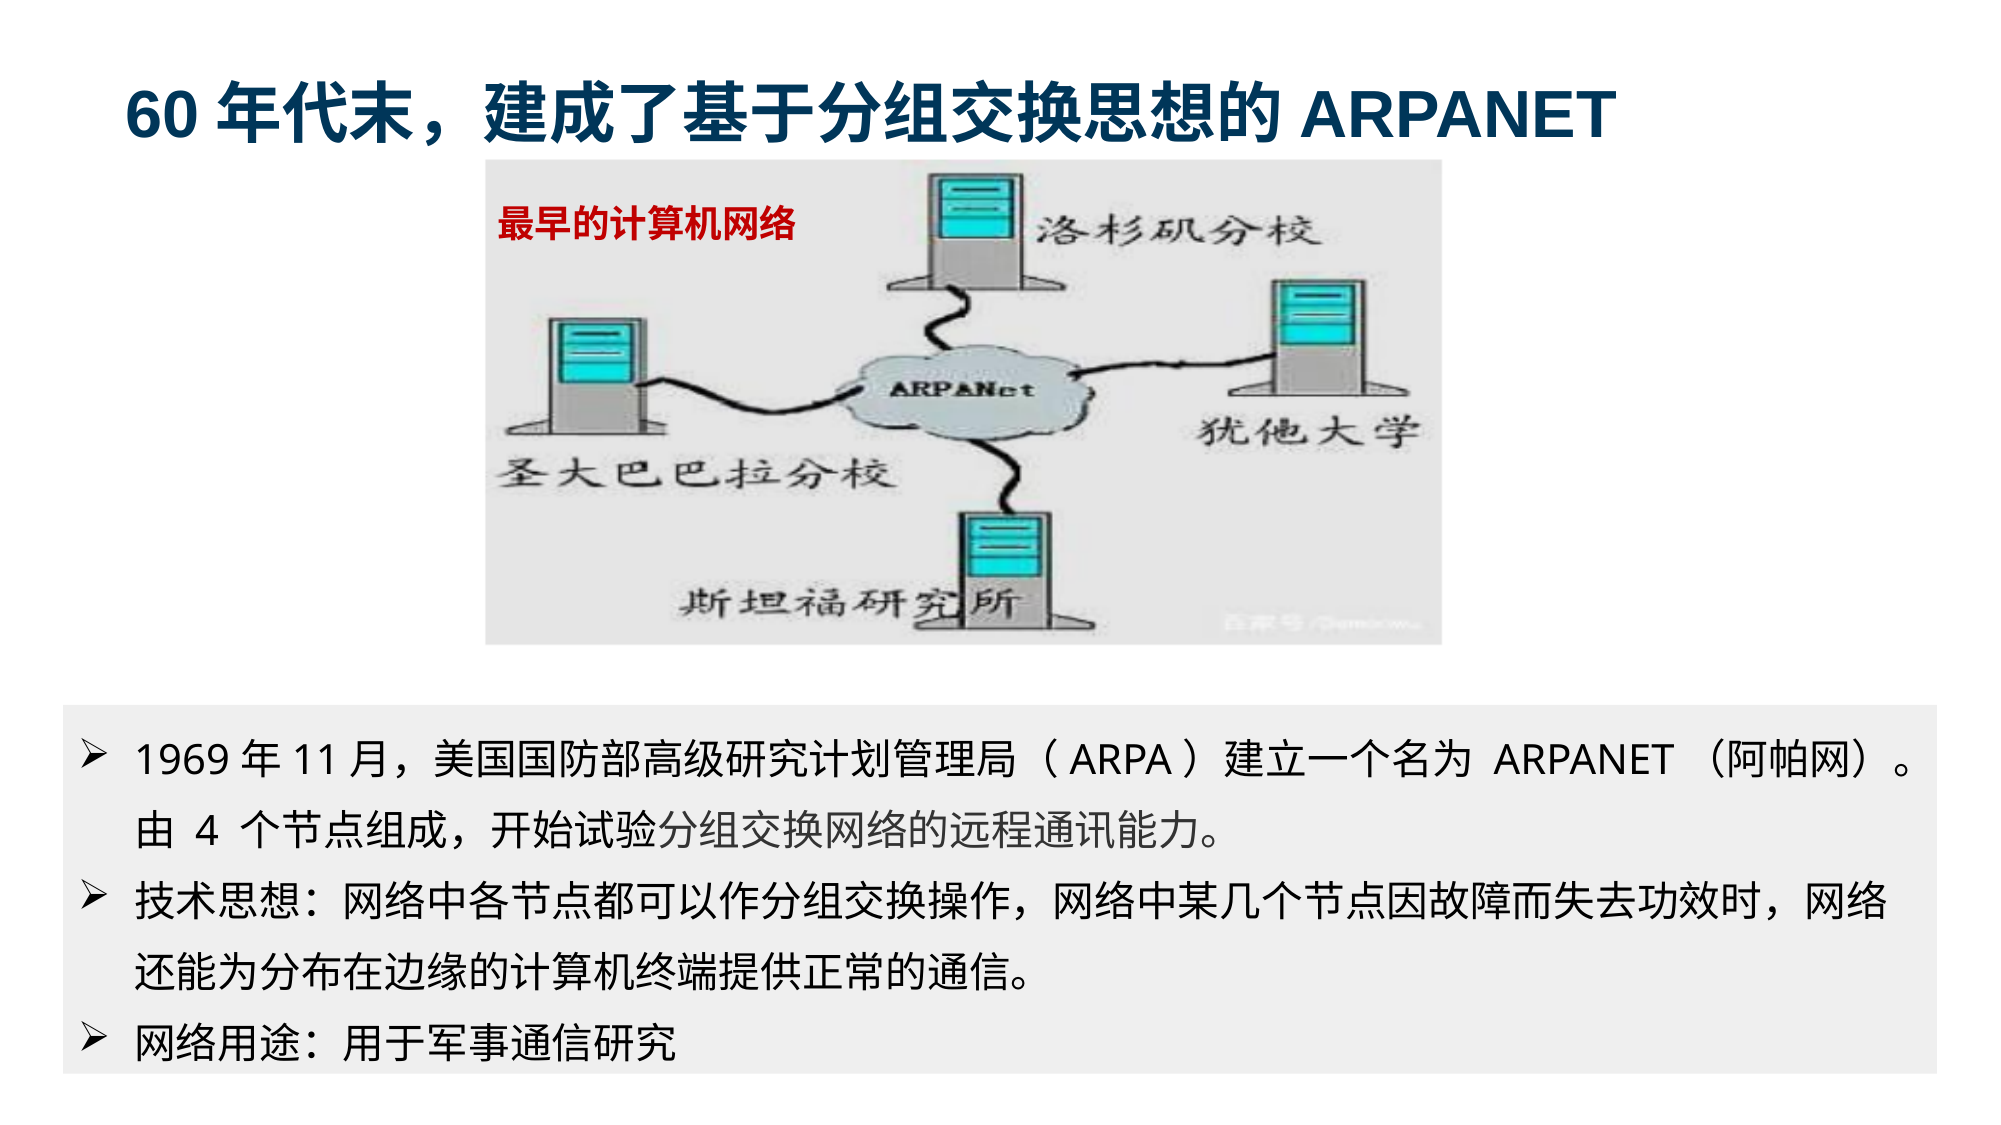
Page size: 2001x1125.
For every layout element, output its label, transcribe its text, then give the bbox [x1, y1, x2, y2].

picture [482, 137, 1452, 653]
text_box 60年代末，建成了基于分组交换思想的ARPANET [110, 0, 1890, 159]
text_box 1969年11月，美国国防部高级研究计划管理局（ARPA）建立一个名为 ARPANET（阿帕网）。由 4 个节点组成，开始试验分组交换网络的远程通讯能力。 技术思想：网络中各节点都可以作分组交换操作，网络中某几个节点因故障而失去功效时，网络还能为分布在边缘的计算机终端提供正常的通信。 网络用途：用于军事通信研究 [63, 704, 1937, 1074]
